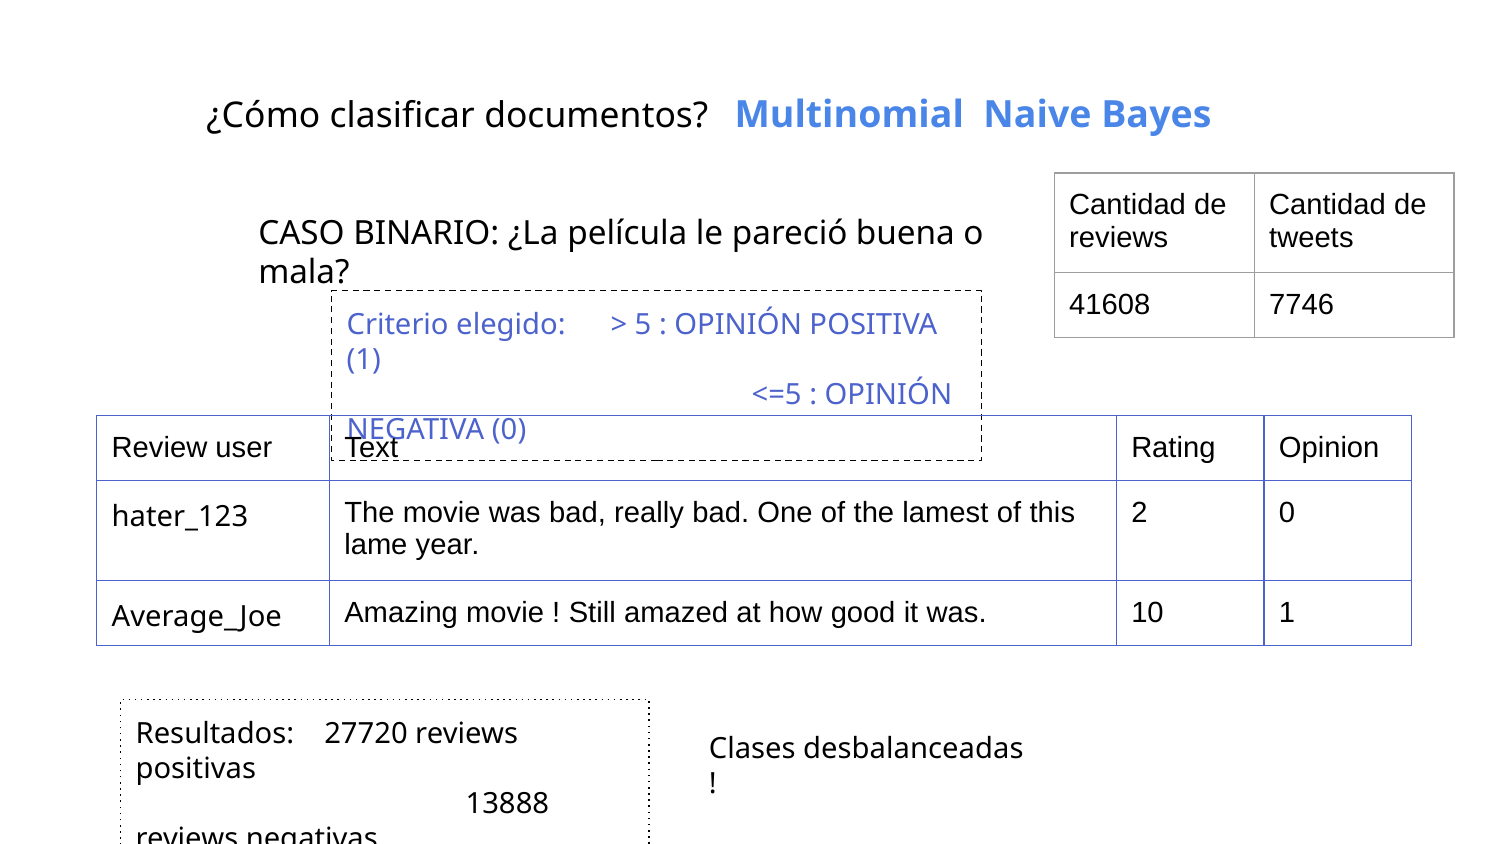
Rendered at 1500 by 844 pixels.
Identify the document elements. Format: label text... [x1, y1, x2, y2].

table_header Review user [97, 416, 329, 480]
text_box Criterio elegido: > 5 : OPINIÓN POSITIVA (1) <=5 : OPINIÓN NEGATIVA (0) [331, 290, 982, 415]
table_header Text [330, 416, 1116, 480]
table_cell 0 [1265, 481, 1411, 580]
table_header Cantidad de reviews [1055, 174, 1254, 272]
table_cell 10 [1117, 581, 1263, 645]
table_header Cantidad de tweets [1255, 174, 1453, 272]
table_header Opinion [1265, 416, 1411, 480]
table_cell 41608 [1055, 273, 1254, 337]
table_cell hater_123 [97, 481, 329, 580]
text_box CASO BINARIO: ¿La película le pareció buena o mala? [243, 195, 1054, 306]
text_box ¿Cómo clasificar documentos? Multinomial Naive Bayes [191, 75, 1230, 151]
table_header Rating [1117, 416, 1263, 480]
table_cell Average_Joe [97, 581, 329, 645]
table_cell 1 [1265, 581, 1411, 645]
table_cell Amazing movie ! Still amazed at how good it was. [330, 581, 1116, 645]
table_cell 2 [1117, 481, 1263, 580]
text_box Resultados: 27720 reviews positivas 13888 reviews negativas [120, 699, 650, 844]
text_box Clases desbalanceadas ! [693, 714, 1043, 815]
table_cell 7746 [1255, 273, 1453, 337]
table_cell The movie was bad, really bad. One of the lamest of this lame year. [330, 481, 1116, 580]
